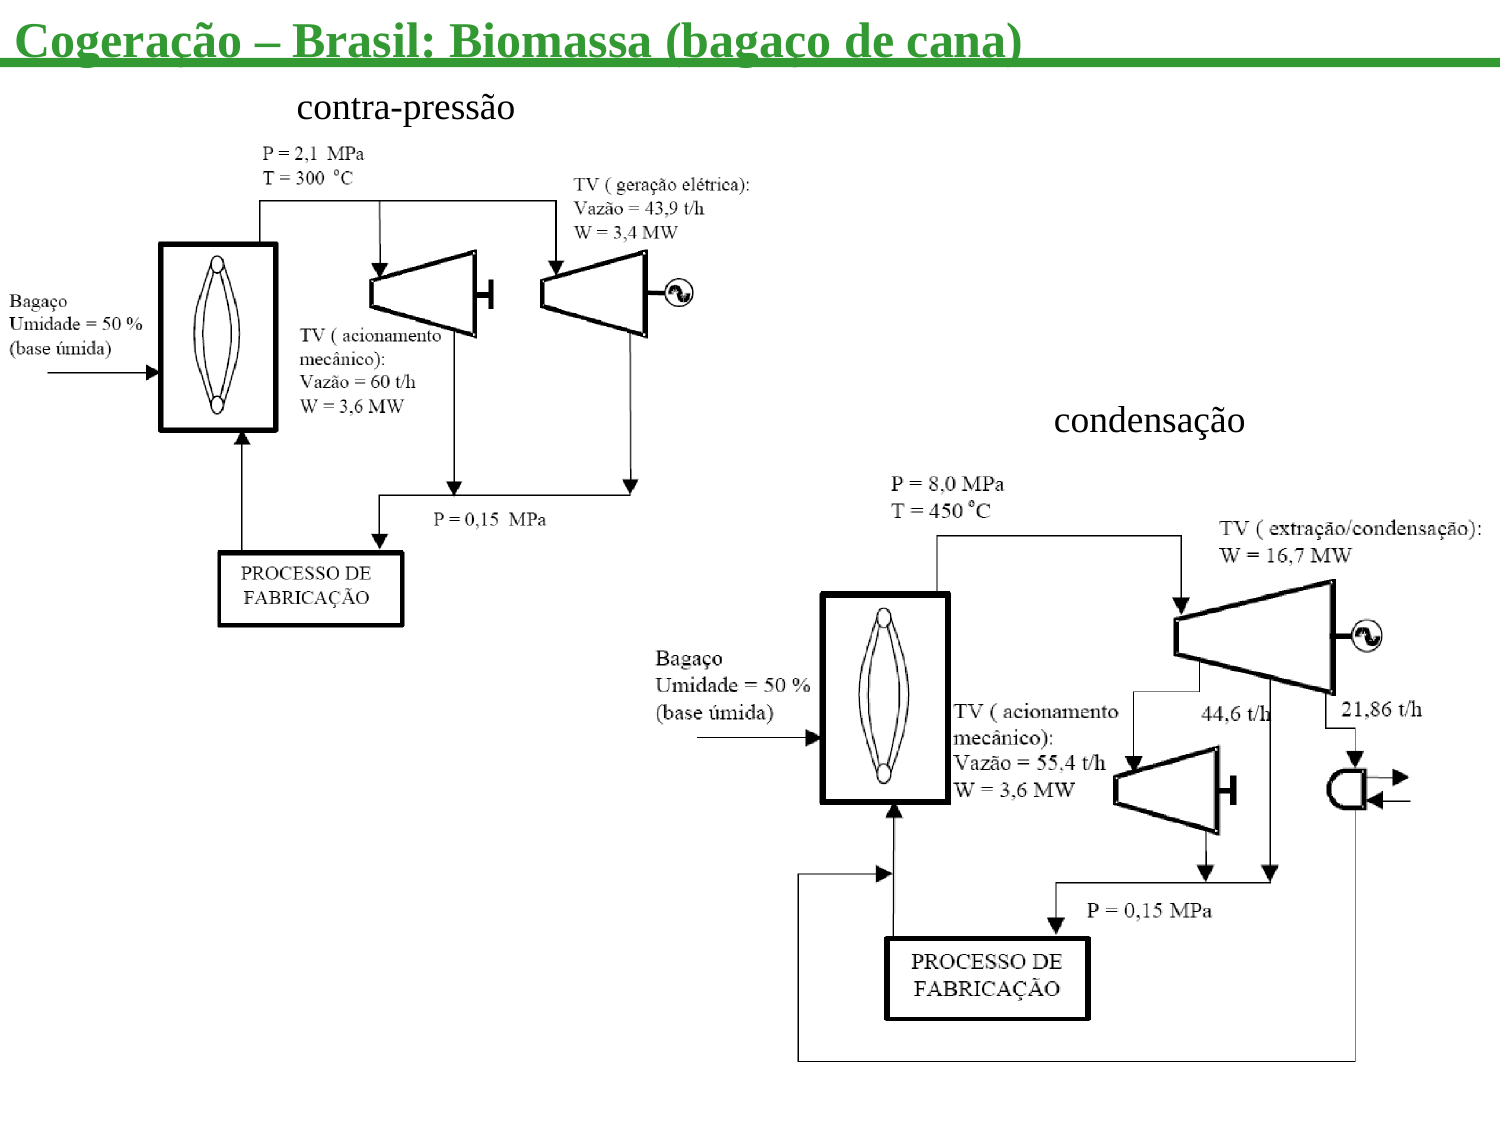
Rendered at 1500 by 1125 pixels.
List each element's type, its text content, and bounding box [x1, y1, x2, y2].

text_box condensação [887, 387, 1413, 448]
text_box Cogeração – Brasil: Biomassa (bagaço de cana) [0, 63, 1500, 75]
picture [0, 137, 1488, 1076]
text_box contra-pressão [24, 74, 788, 135]
text_box Cogeração – Brasil: Biomassa (bagaço de cana) [0, 0, 1500, 62]
